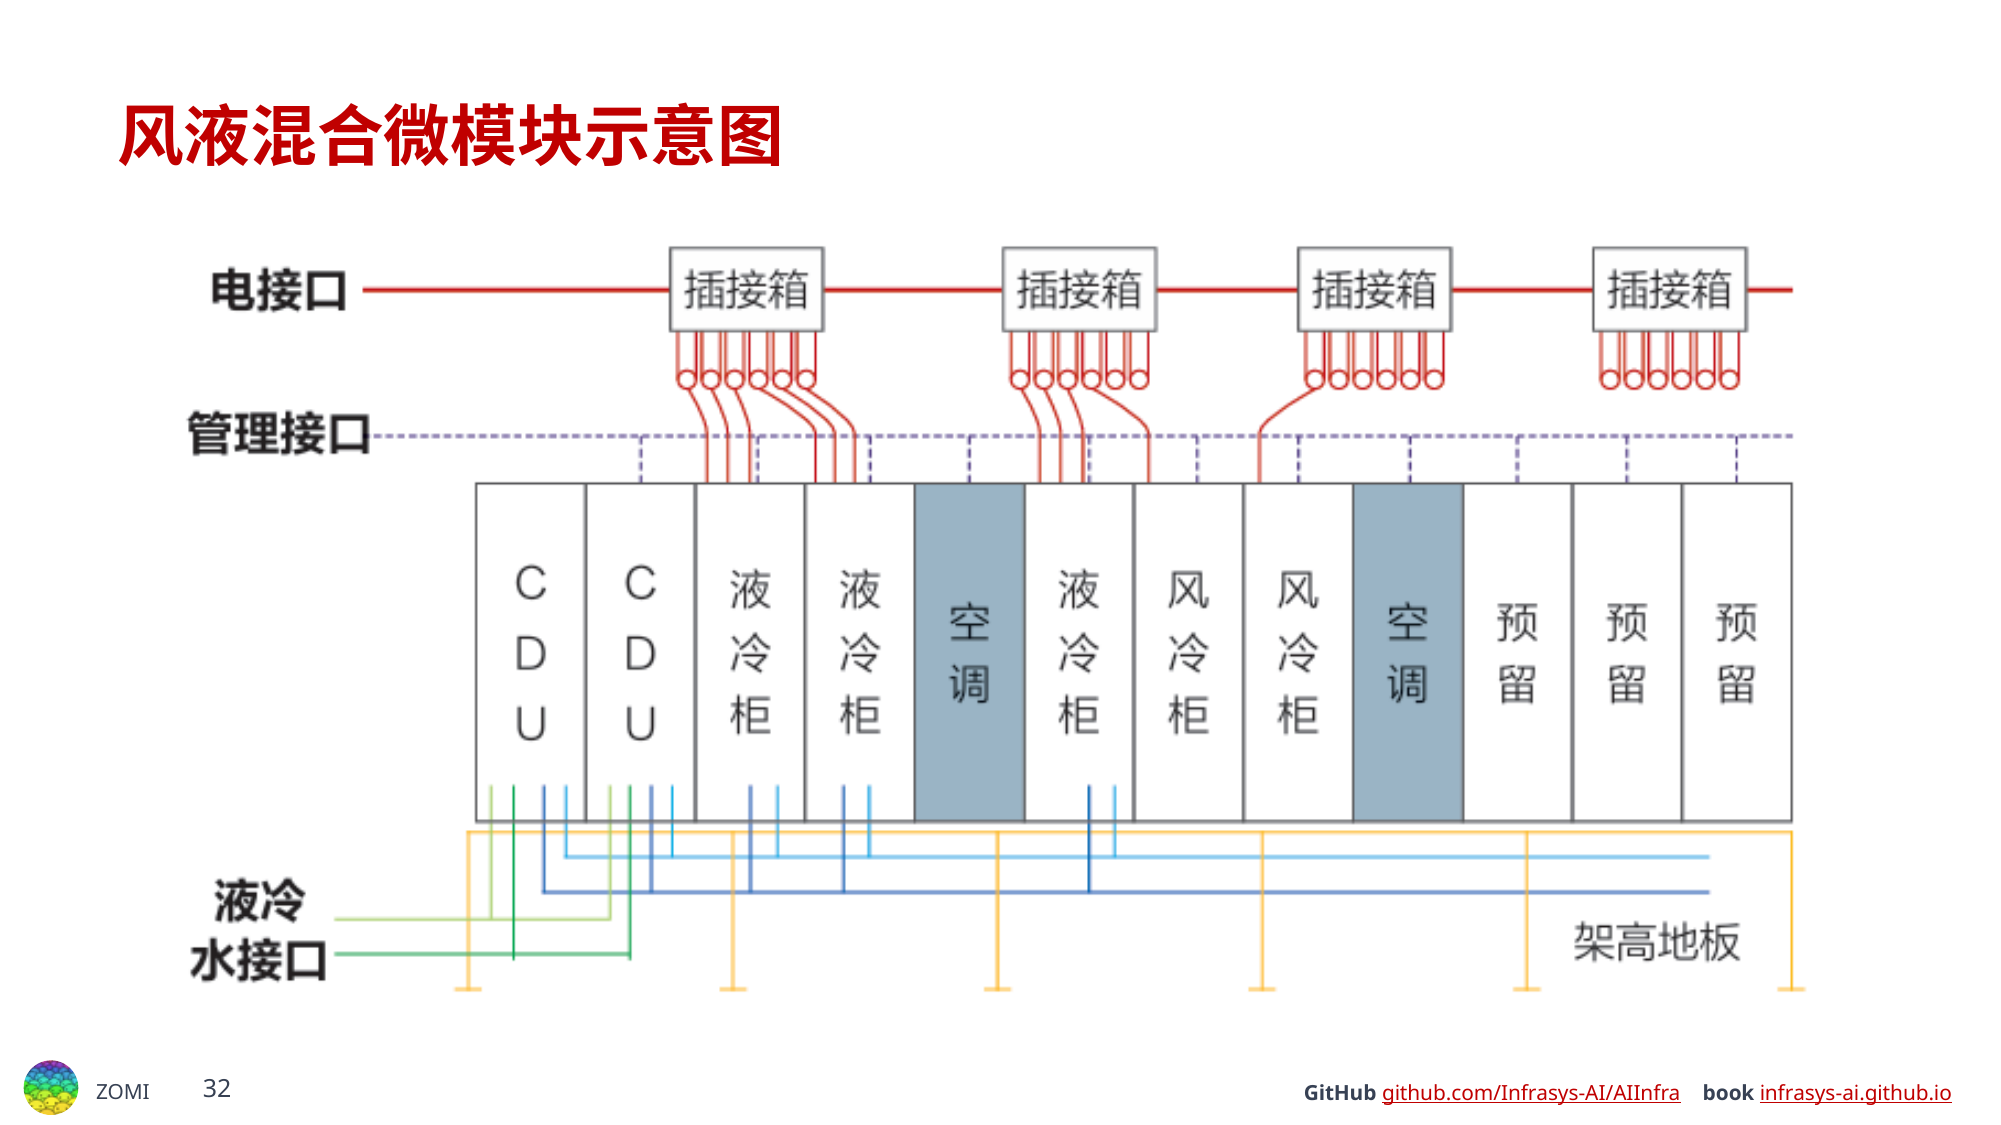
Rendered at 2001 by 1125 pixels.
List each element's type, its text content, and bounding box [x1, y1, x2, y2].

picture [159, 220, 1839, 1026]
picture [23, 1060, 79, 1115]
title 风液混合微模块示意图 [102, 85, 1901, 183]
